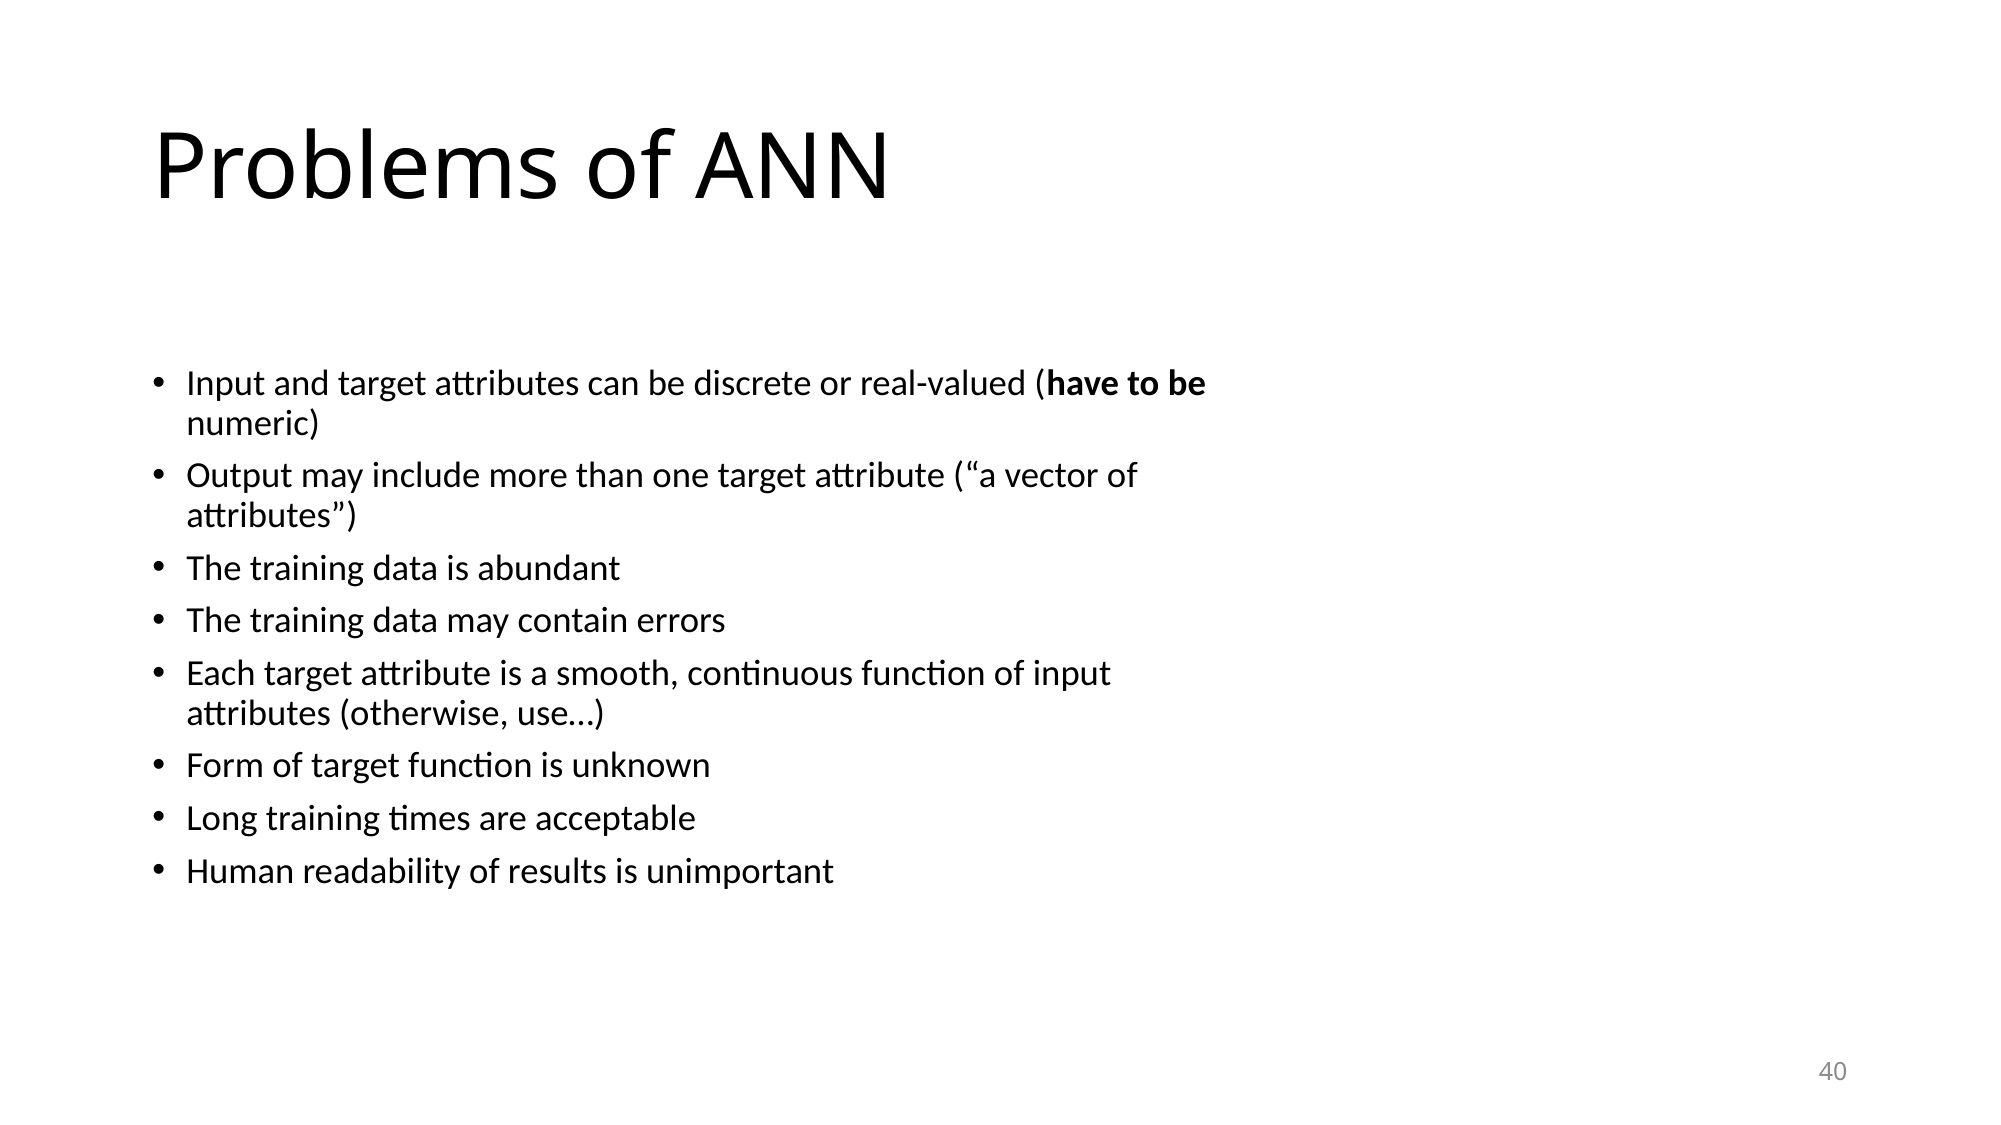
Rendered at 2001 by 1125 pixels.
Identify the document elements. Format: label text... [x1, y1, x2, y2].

slide_number 40 [1412, 1042, 1863, 1103]
title Problems of ANN [137, 59, 1863, 278]
list Input and target attributes can be discrete or real-valued (have to be numeric) Output may include more than one target attribute (“a vector of attributes”) The training data is abundant The training data may contain errors Each target attribute is a smooth, continuous function of input attributes (otherwise, use…) Form of target function is unknown Long training times are acceptable Human readability of results is unimportant [137, 299, 1272, 1014]
